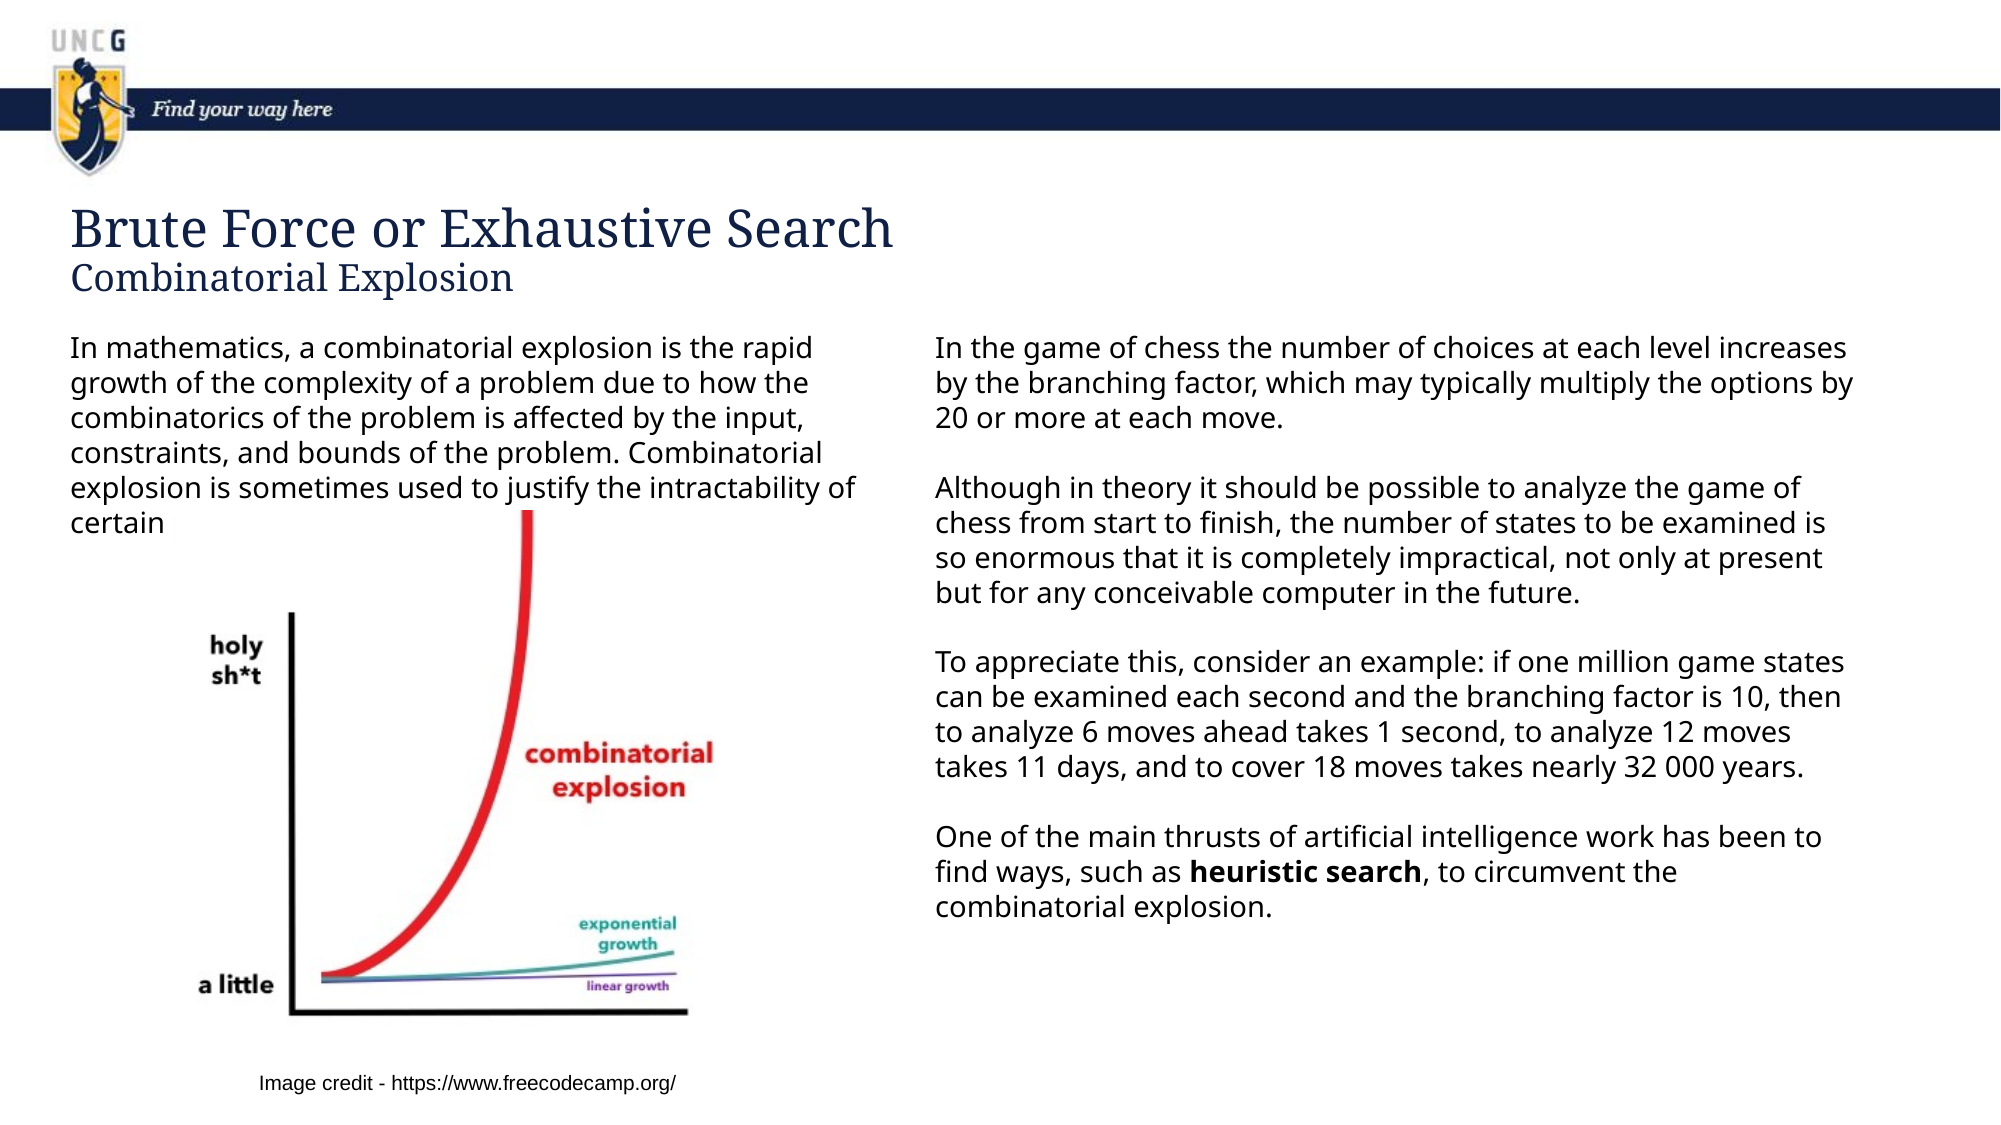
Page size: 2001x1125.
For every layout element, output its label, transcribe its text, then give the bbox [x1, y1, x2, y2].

text_box In mathematics, a combinatorial explosion is the rapid growth of the complexity of a problem due to how the combinatorics of the problem is affected by the input, constraints, and bounds of the problem. Combinatorial explosion is sometimes used to justify the intractability of certain problems. [55, 314, 902, 554]
text_box In the game of chess the number of choices at each level increases by the branching factor, which may typically multiply the options by 20 or more at each move. Although in theory it should be possible to analyze the game of chess from start to finish, the number of states to be examined is so enormous that it is completely impractical, not only at present but for any conceivable computer in the future. To appreciate this, consider an example: if one million game states can be examined each second and the branching factor is 10, then to analyze 6 moves ahead takes 1 second, to analyze 12 moves takes 11 days, and to cover 18 moves takes nearly 32 000 years. One of the main thrusts of artificial intelligence work has been to find ways, such as heuristic search, to circumvent the combinatorial explosion. [920, 314, 1880, 939]
text_box Image credit - https://www.freecodecamp.org/ [244, 1080, 705, 1108]
title Brute Force or Exhaustive Search Combinatorial Explosion [55, 192, 1556, 308]
picture [0, 0, 2001, 1125]
